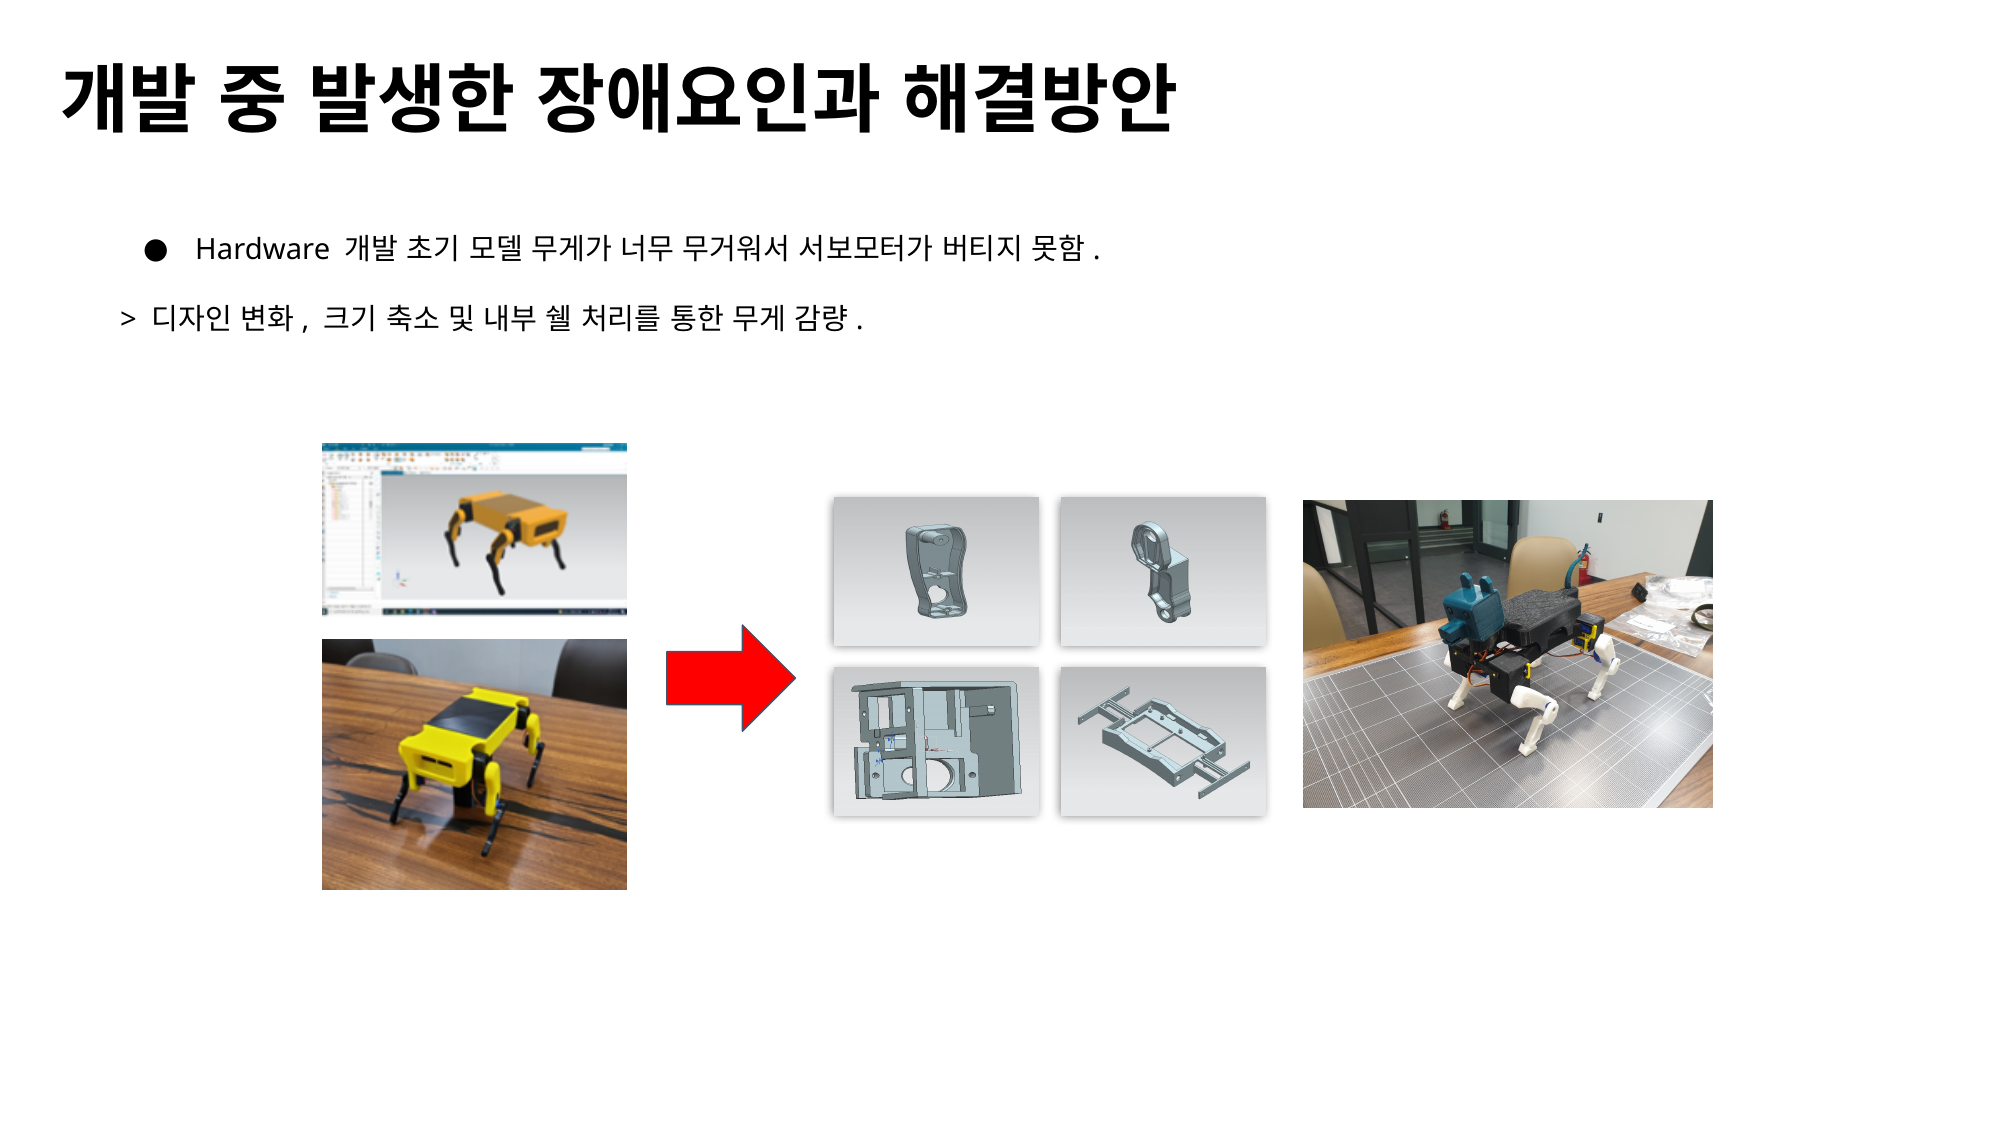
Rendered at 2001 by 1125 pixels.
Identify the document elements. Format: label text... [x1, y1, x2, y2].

picture [1060, 667, 1266, 816]
text_box 개발 중 발생한 장애요인과 해결방안 [45, 43, 1682, 149]
picture [321, 443, 627, 618]
picture [321, 639, 627, 890]
picture [833, 497, 1039, 646]
picture [833, 667, 1039, 816]
picture [1303, 500, 1713, 808]
text_box [666, 625, 796, 732]
text_box Hardware 개발 초기 모델 무게가 너무 무거워서 서보모터가 버티지 못함. > 디자인 변화, 크기 축소 및 내부 쉘 처리를 통한 무게 감량. [105, 215, 1850, 351]
picture [1060, 497, 1266, 646]
